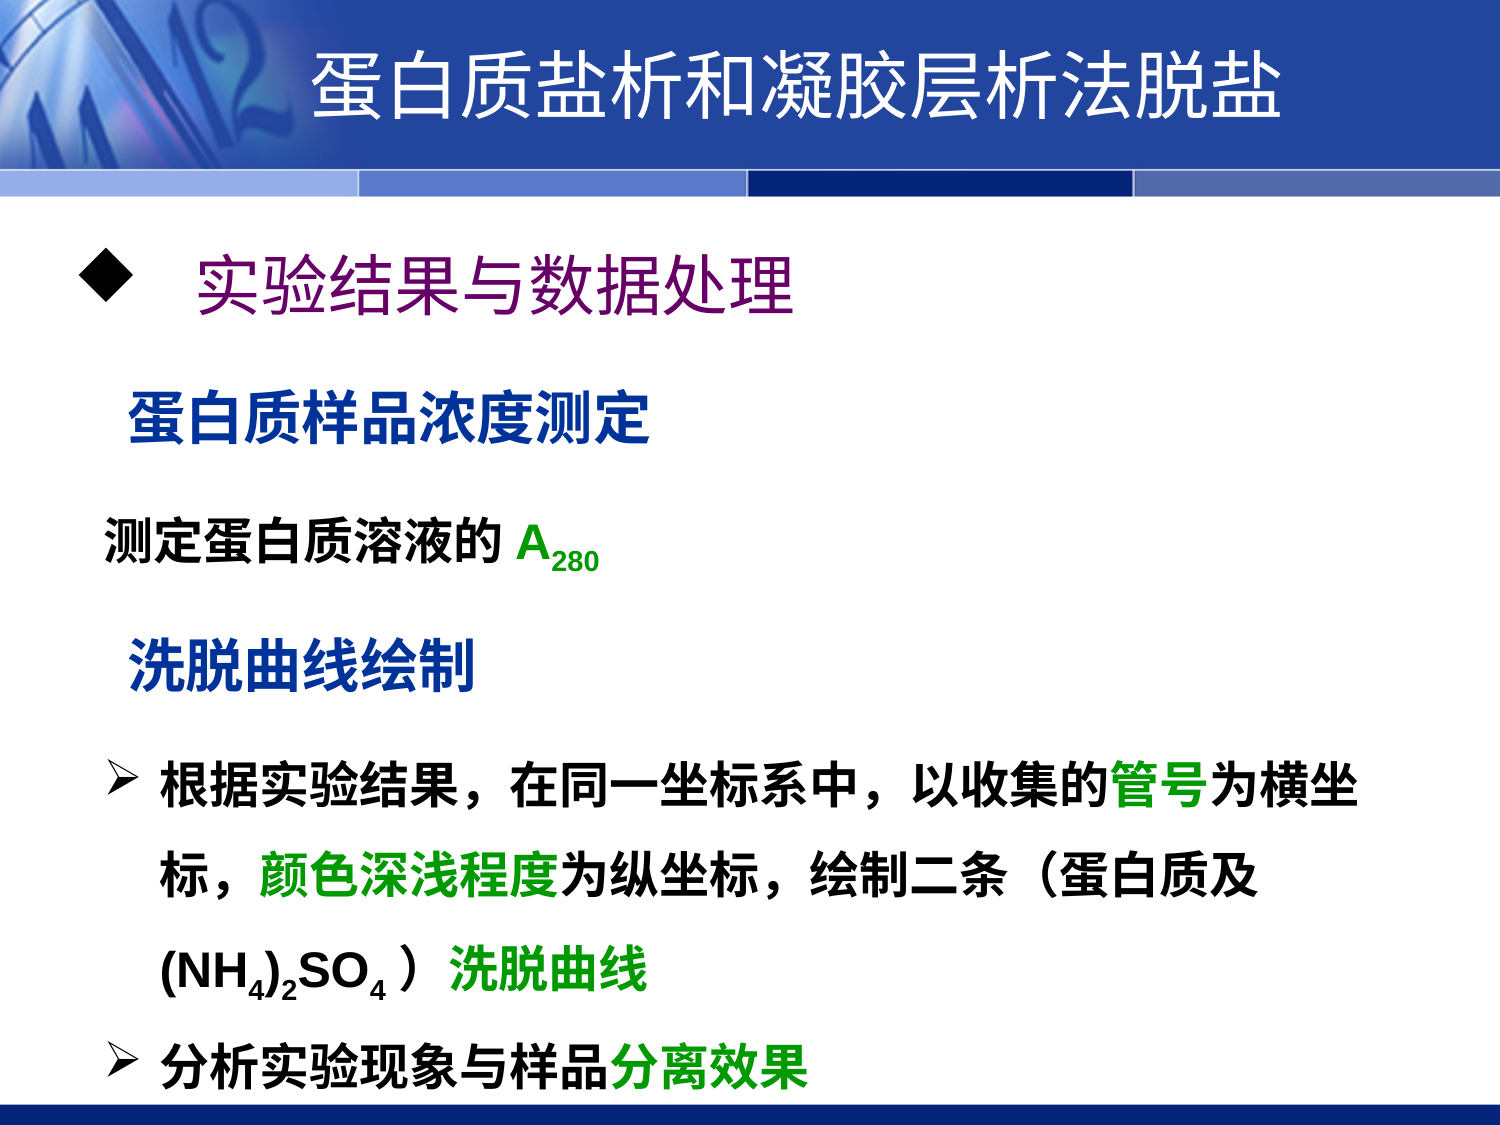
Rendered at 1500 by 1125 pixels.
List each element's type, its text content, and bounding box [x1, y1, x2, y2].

text_box 蛋白质样品浓度测定 [112, 373, 1388, 459]
text_box 测定蛋白质溶液的A280 [88, 467, 1414, 586]
text_box 根据实验结果，在同一坐标系中，以收集的管号为横坐标，颜色深浅程度为纵坐标，绘制二条（蛋白质及(NH4)2SO4）洗脱曲线 分析实验现象与样品分离效果 [88, 716, 1414, 1104]
picture [0, 0, 1500, 1125]
text_box 蛋白质盐析和凝胶层析法脱盐 [194, 18, 1399, 149]
text_box 洗脱曲线绘制 [112, 621, 1388, 707]
text_box 实验结果与数据处理 [59, 236, 1430, 331]
